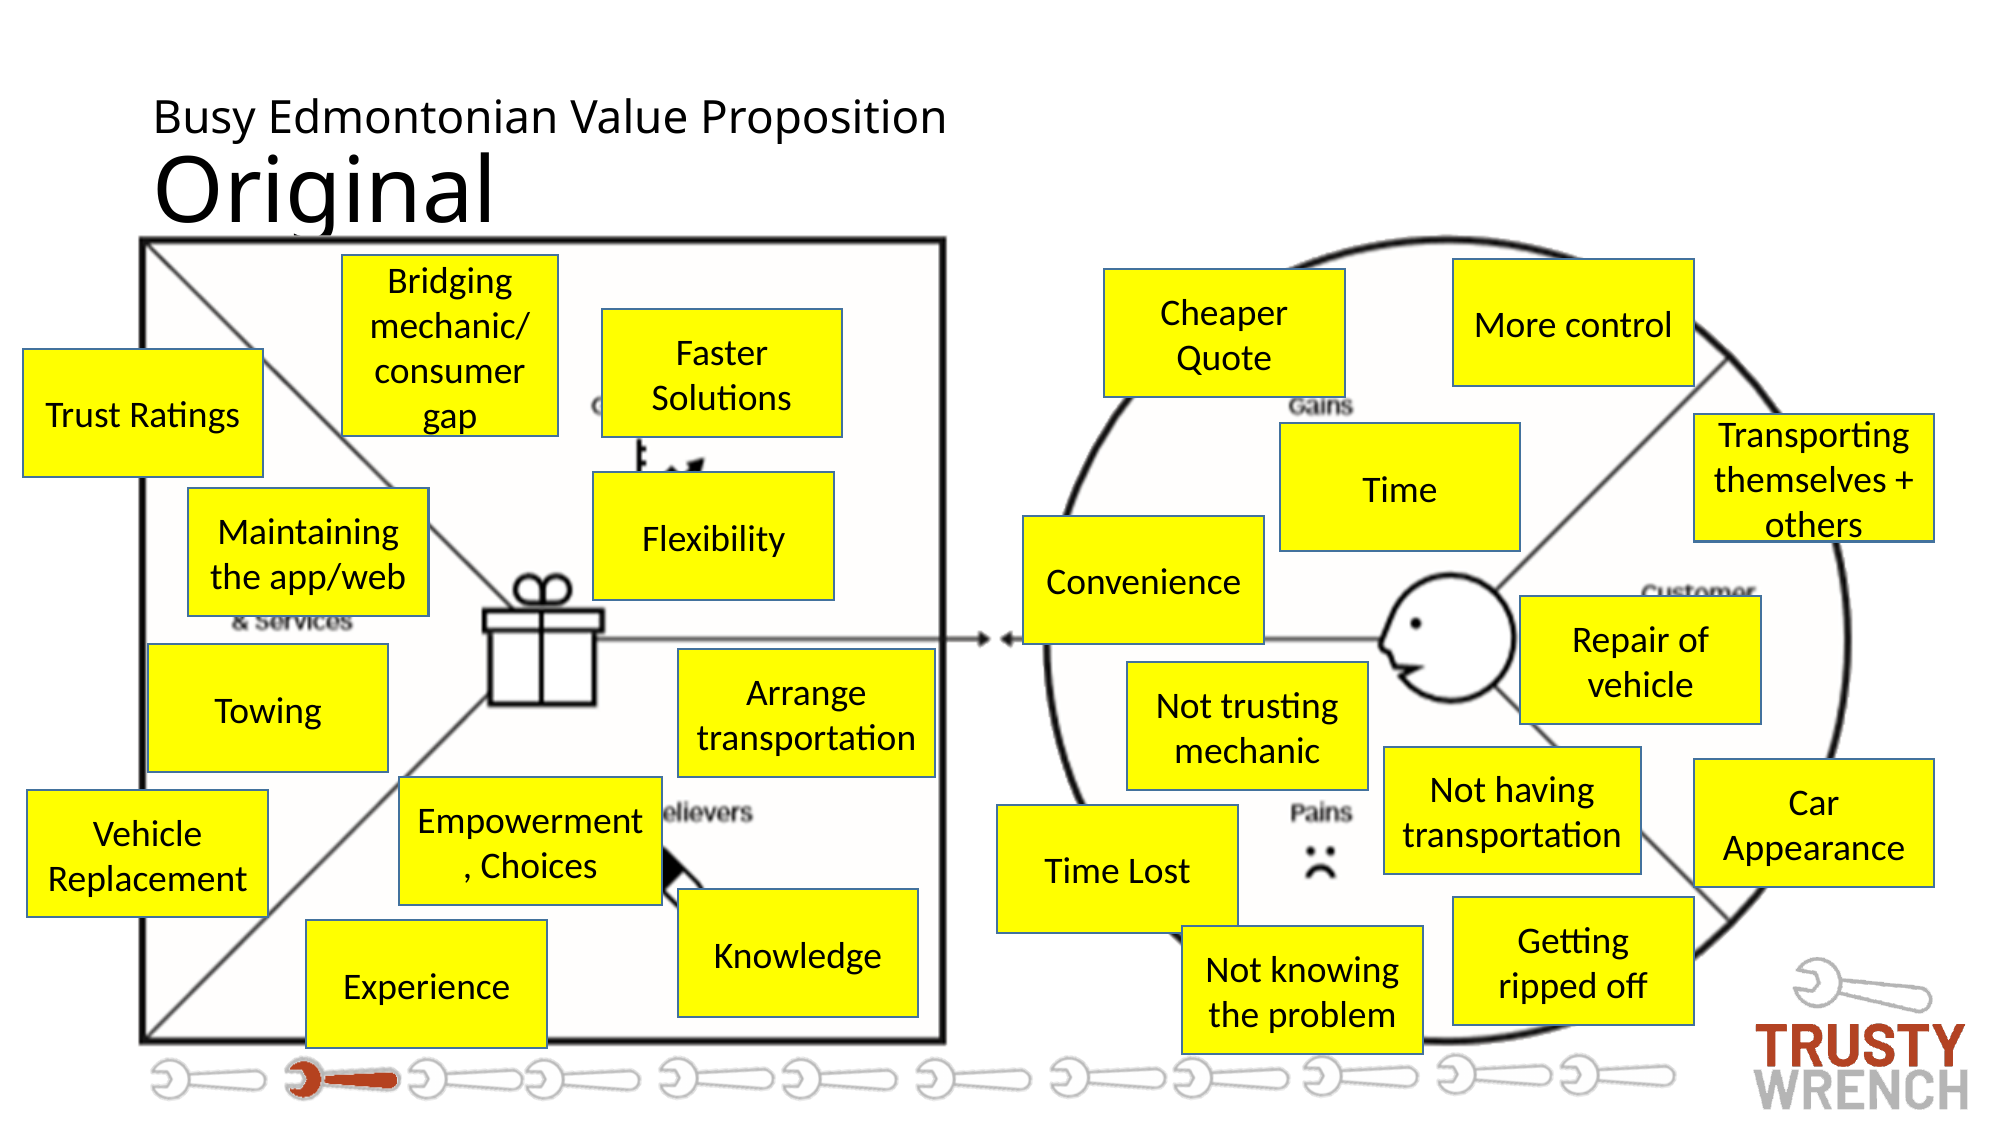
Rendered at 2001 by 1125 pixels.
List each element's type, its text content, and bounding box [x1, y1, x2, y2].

text_box Transporting themselves + others [1873, 413, 1935, 543]
title Busy Edmontonian Value Proposition Original [137, 59, 1863, 205]
text_box Car Appearance [1873, 758, 1935, 888]
text_box Vehicle Replacement [26, 789, 120, 918]
text_box Trust Ratings [22, 348, 120, 478]
picture [120, 205, 1973, 1116]
